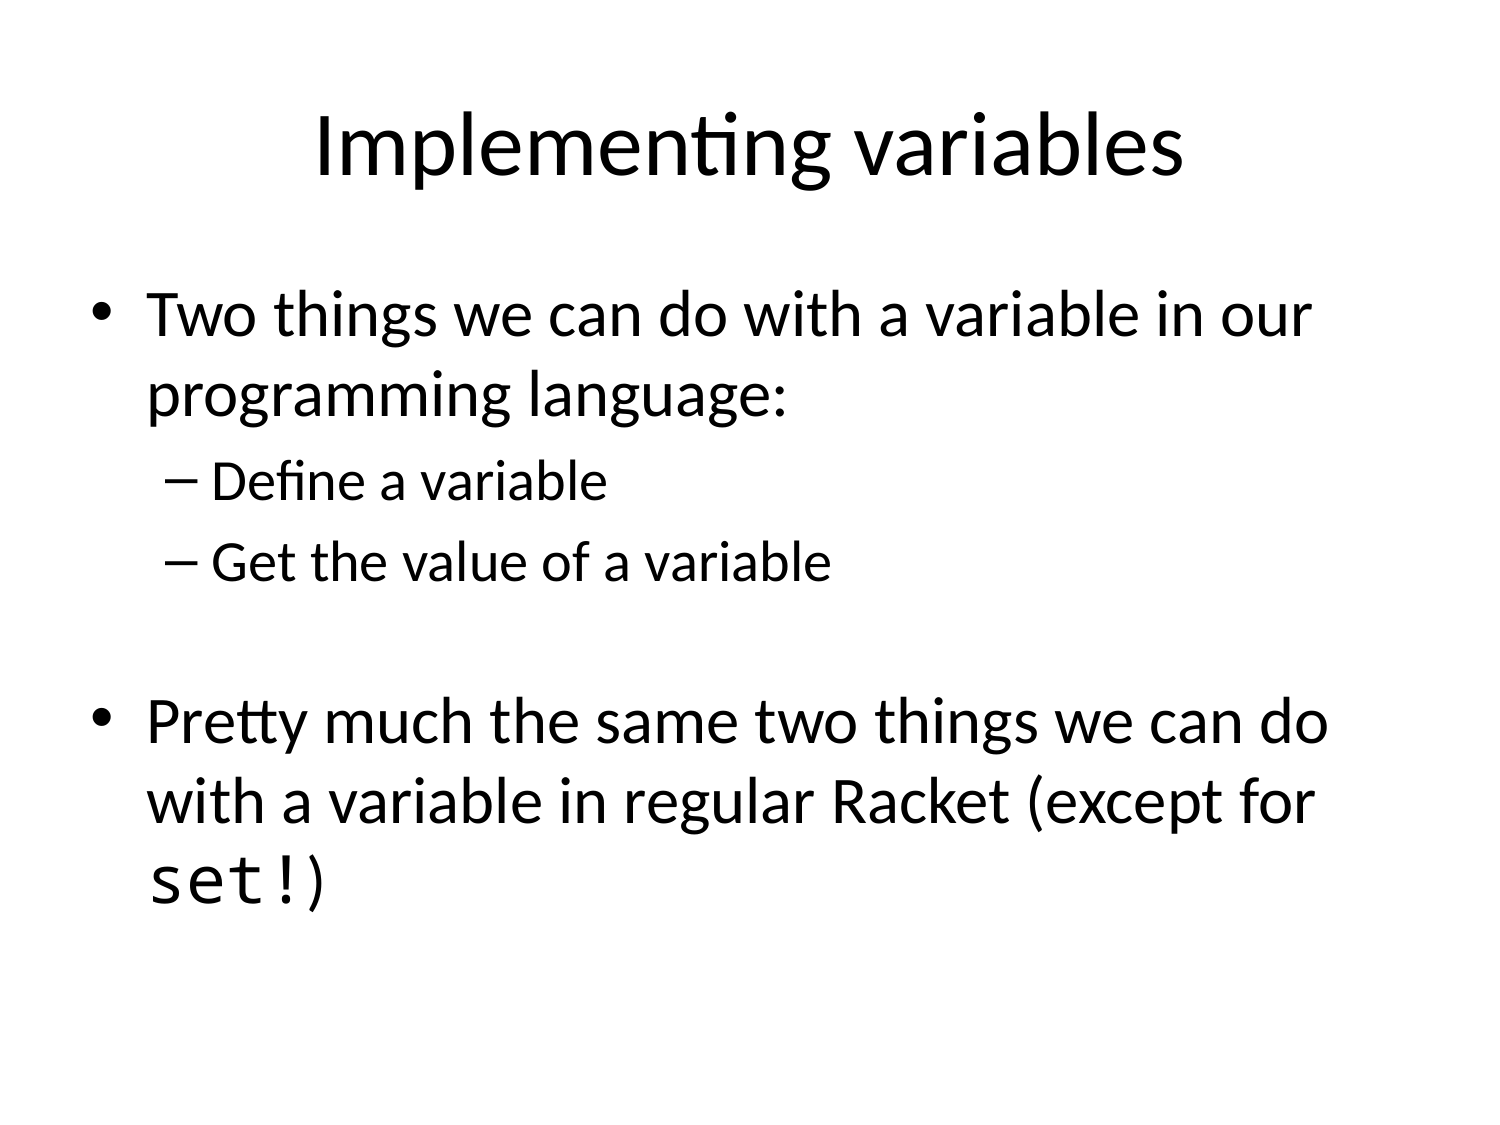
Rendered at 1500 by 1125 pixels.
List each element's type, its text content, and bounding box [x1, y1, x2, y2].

list Two things we can do with a variable in our programming language: Define a variable Get the value of a variable Pretty much the same two things we can do with a variable in regular Racket (except for set!) [75, 262, 1425, 1005]
title Implementing variables [75, 45, 1425, 233]
